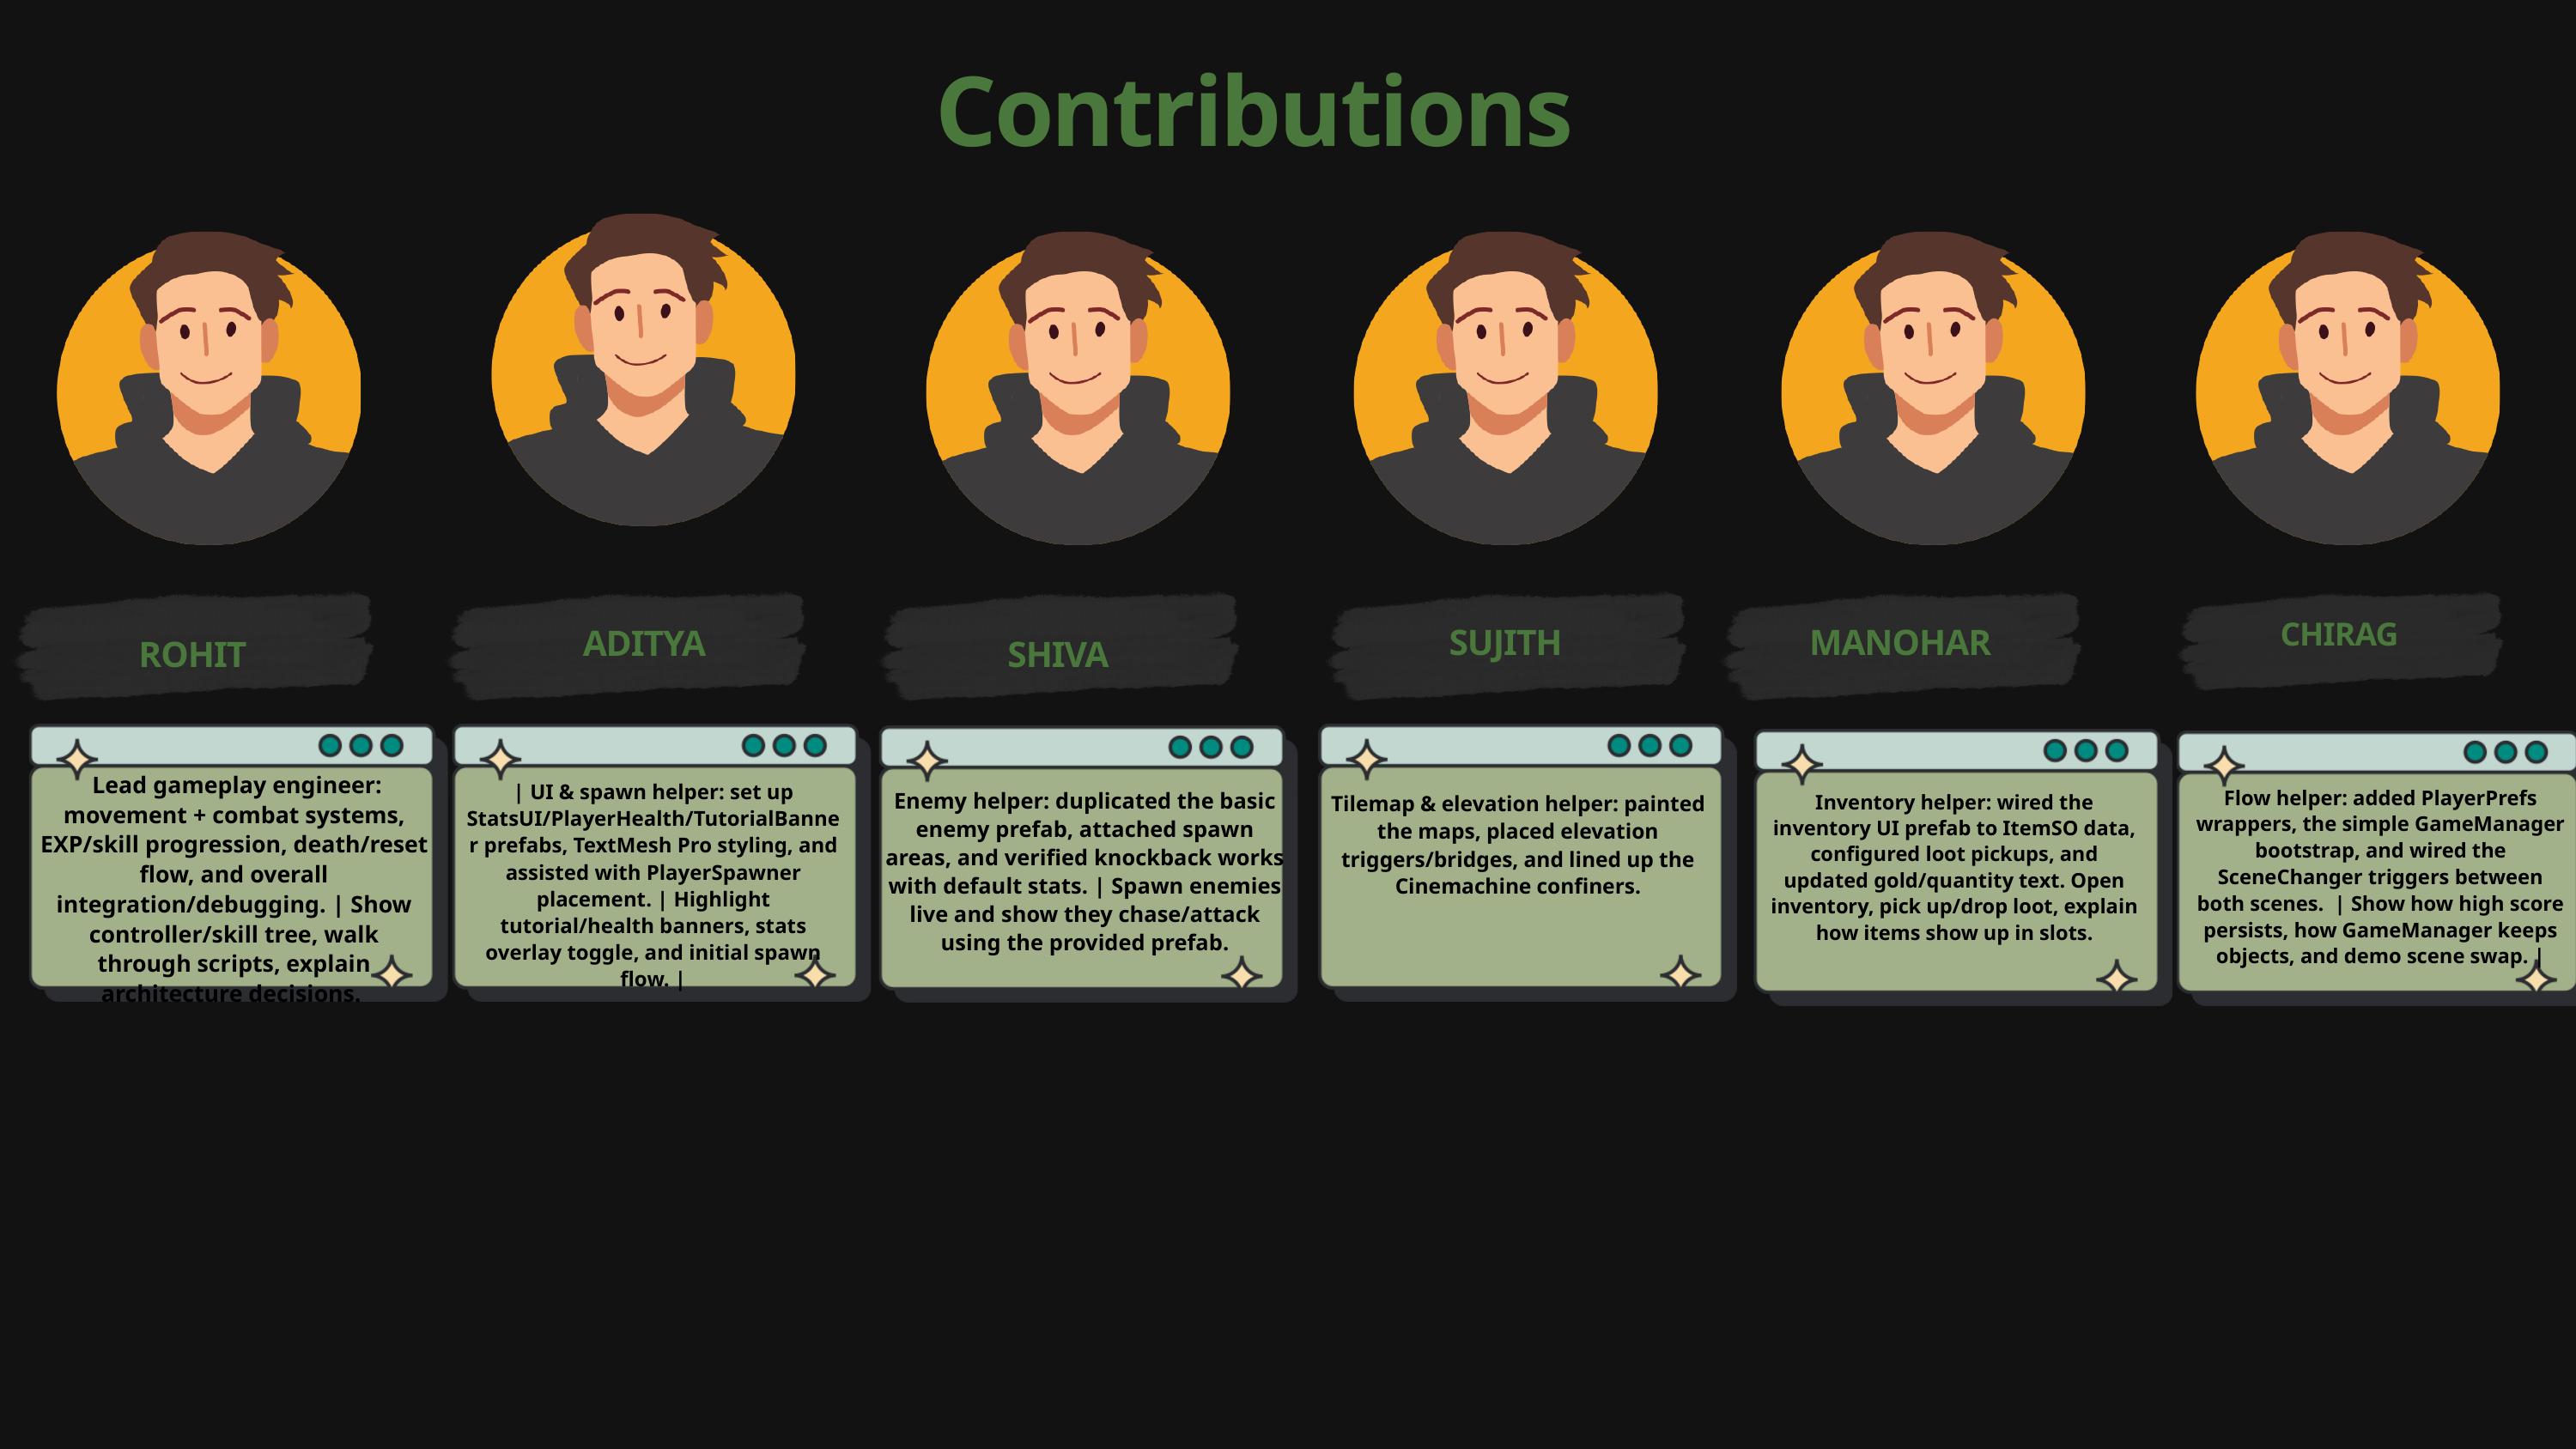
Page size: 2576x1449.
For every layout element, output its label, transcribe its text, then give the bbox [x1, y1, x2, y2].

text_box | UI & spawn helper: set up StatsUI/PlayerHealth/TutorialBanner prefabs, TextMesh Pro styling, and assisted with PlayerSpawner placement. | Highlight tutorial/health banners, stats overlay toggle, and initial spawn flow. | [462, 777, 845, 1045]
text_box [28, 724, 448, 1002]
text_box [878, 725, 1298, 1003]
text_box Inventory helper: wired the inventory UI prefab to ItemSO data, configured loot pickups, and updated gold/quantity text. Open inventory, pick up/drop loot, explain how items show up in slots. [1767, 787, 2142, 971]
text_box [1753, 729, 2173, 1007]
text_box [1318, 724, 1737, 1002]
text_box Enemy helper: duplicated the basic enemy prefab, attached spawn areas, and verified knockback works with default stats. | Spawn enemies live and show they chase/attack using the provided prefab. [882, 784, 1288, 1012]
text_box Flow helper: added PlayerPrefs wrappers, the simple GameManager bootstrap, and wired the SceneChanger triggers between both scenes. | Show how high score persists, how GameManager keeps objects, and demo scene swap. | [2191, 782, 2570, 1022]
text_box Contributions [263, 49, 2246, 208]
text_box [2176, 731, 2576, 1006]
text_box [0, 209, 2570, 701]
text_box Tilemap & elevation helper: painted the maps, placed elevation triggers/bridges, and lined up the Cinemachine confiners. [1321, 788, 1715, 926]
text_box Lead gameplay engineer: movement + combat systems, EXP/skill progression, death/reset flow, and overall integration/debugging. | Show controller/skill tree, walk through scripts, explain architecture decisions. [39, 768, 428, 1037]
text_box [452, 724, 872, 1002]
